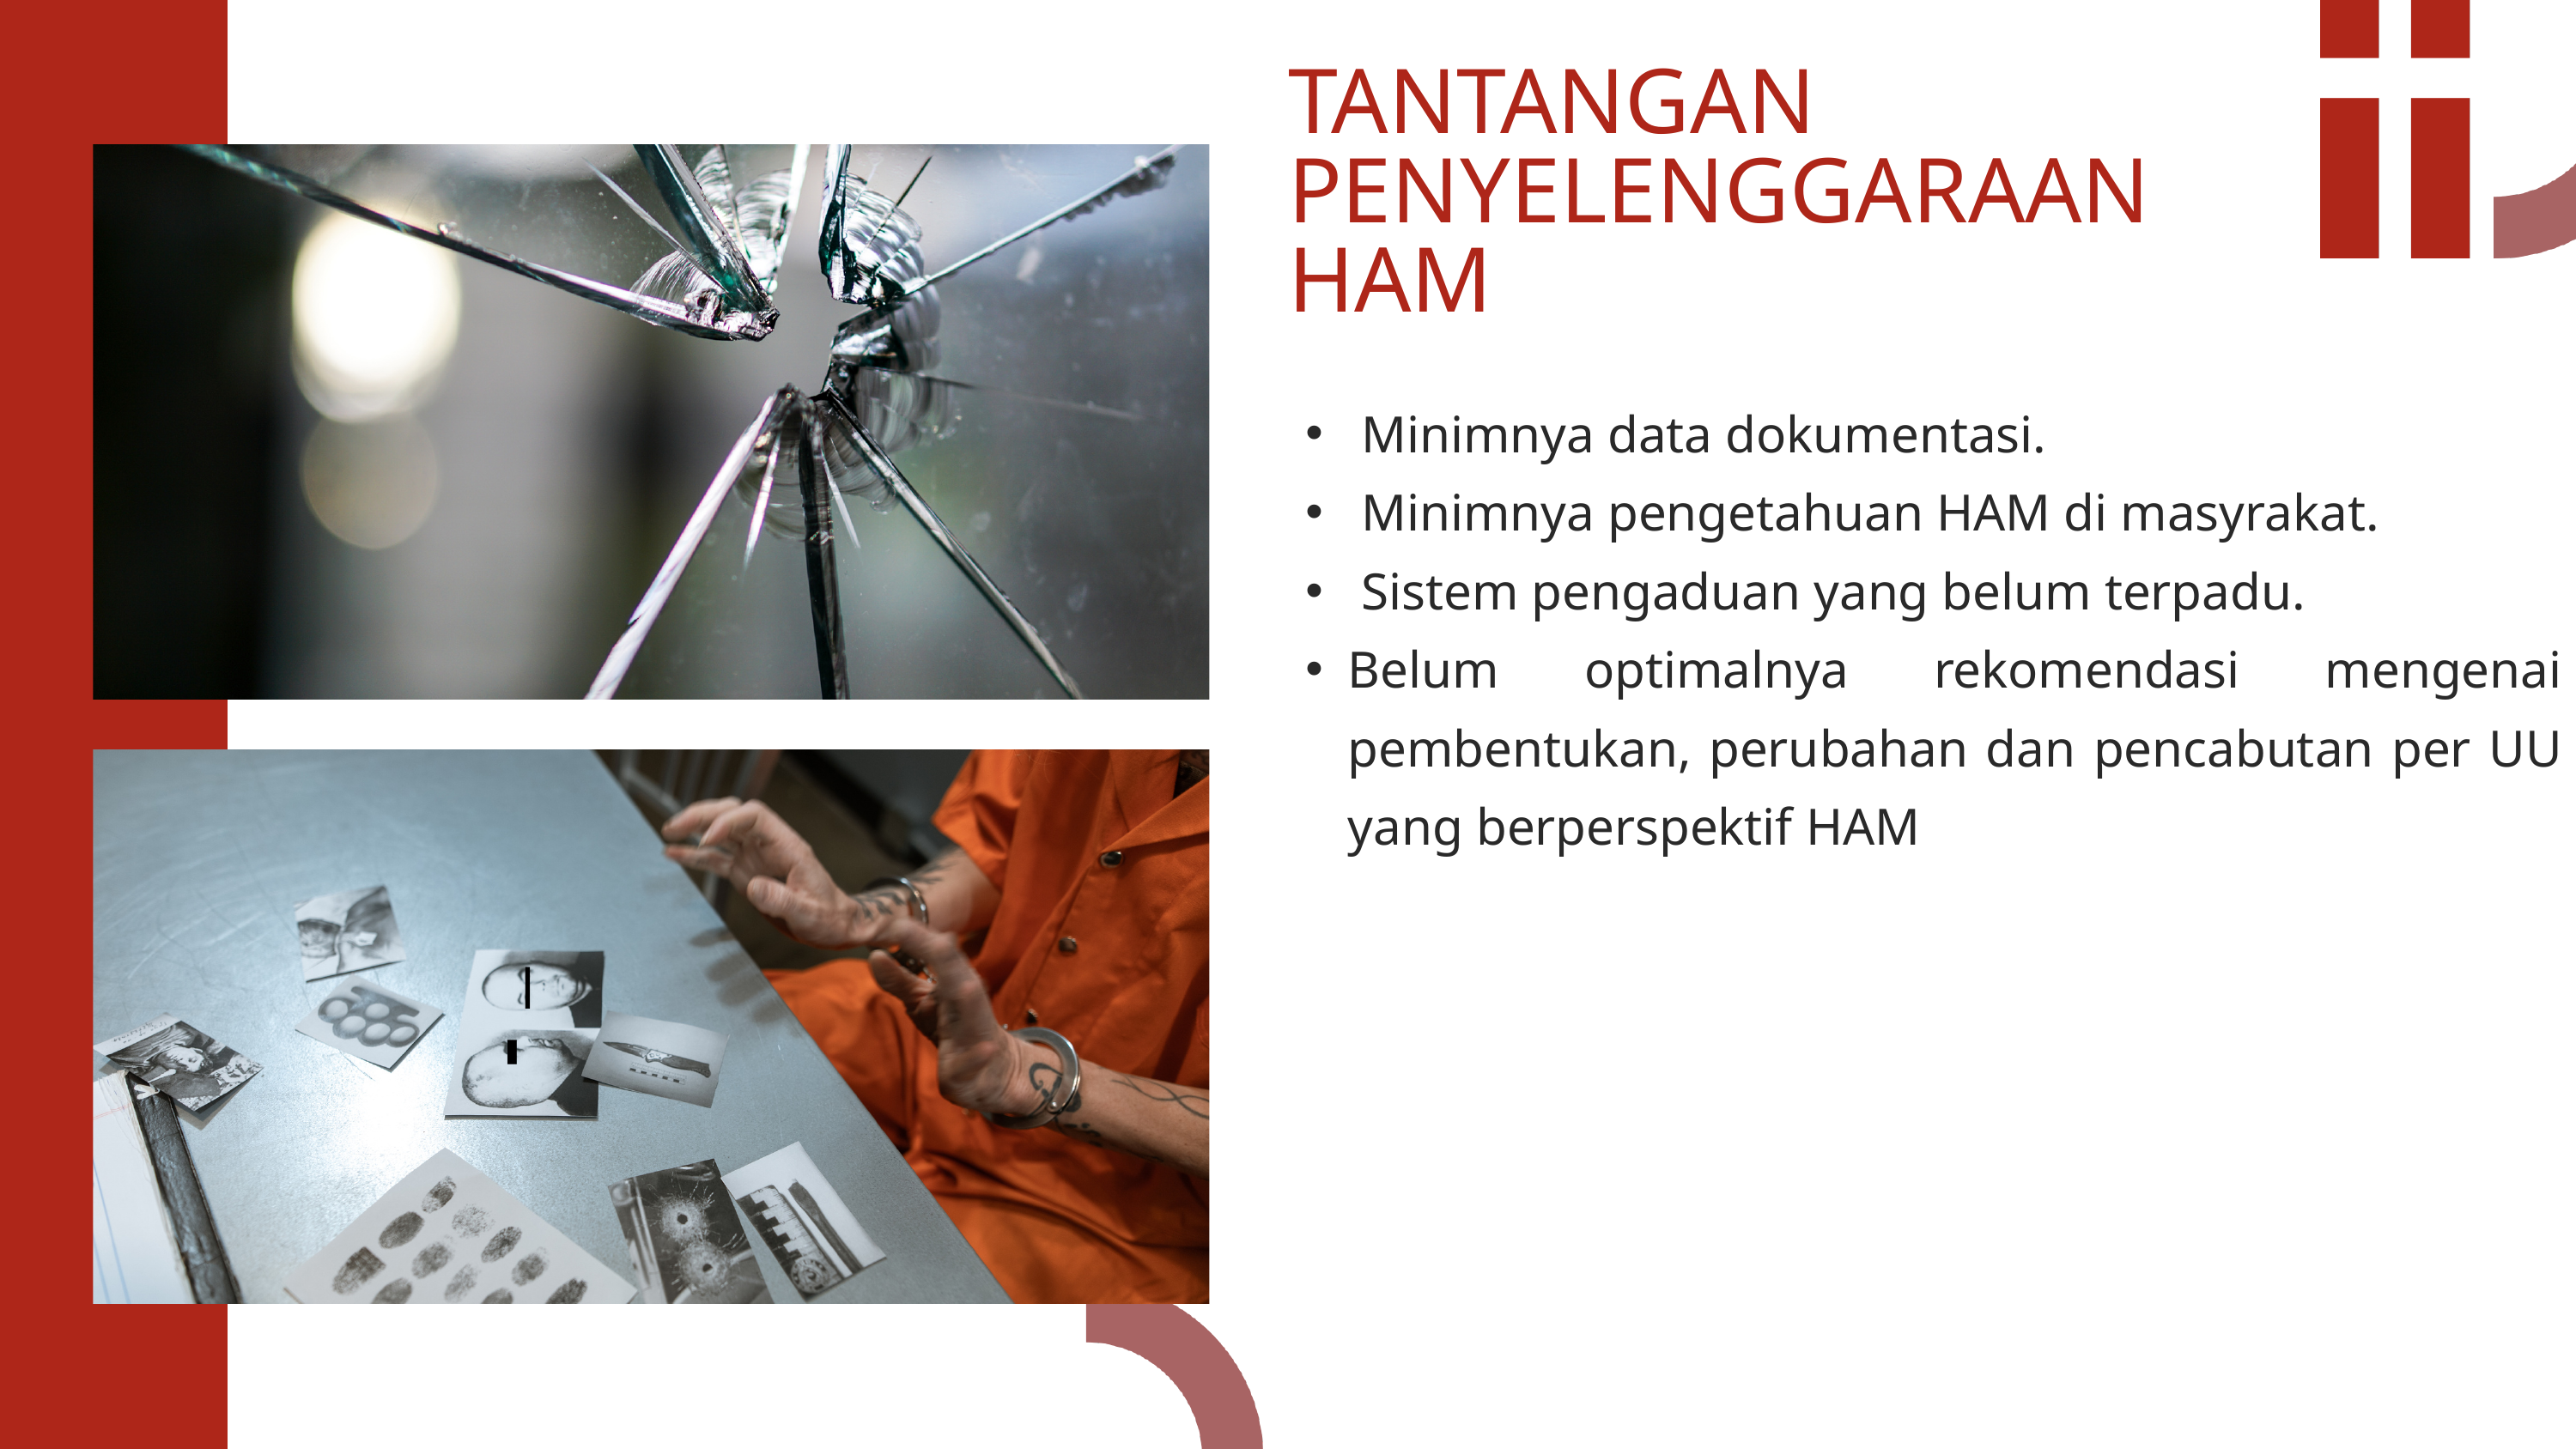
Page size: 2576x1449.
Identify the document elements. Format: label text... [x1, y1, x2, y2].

text_box Minimnya data dokumentasi. Minimnya pengetahuan HAM di masyrakat. Sistem pengaduan yang belum terpadu. Belum optimalnya rekomendasi mengenai pembentukan, perubahan dan pencabutan per UU yang berperspektif HAM [1262, 384, 2562, 856]
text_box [93, 144, 1210, 700]
text_box TANTANGAN PENYELENGGARAAN HAM [1288, 62, 2314, 330]
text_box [93, 749, 1210, 1304]
text_box [1085, 1281, 1264, 1449]
text_box [2319, 0, 2576, 258]
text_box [0, 0, 228, 1449]
